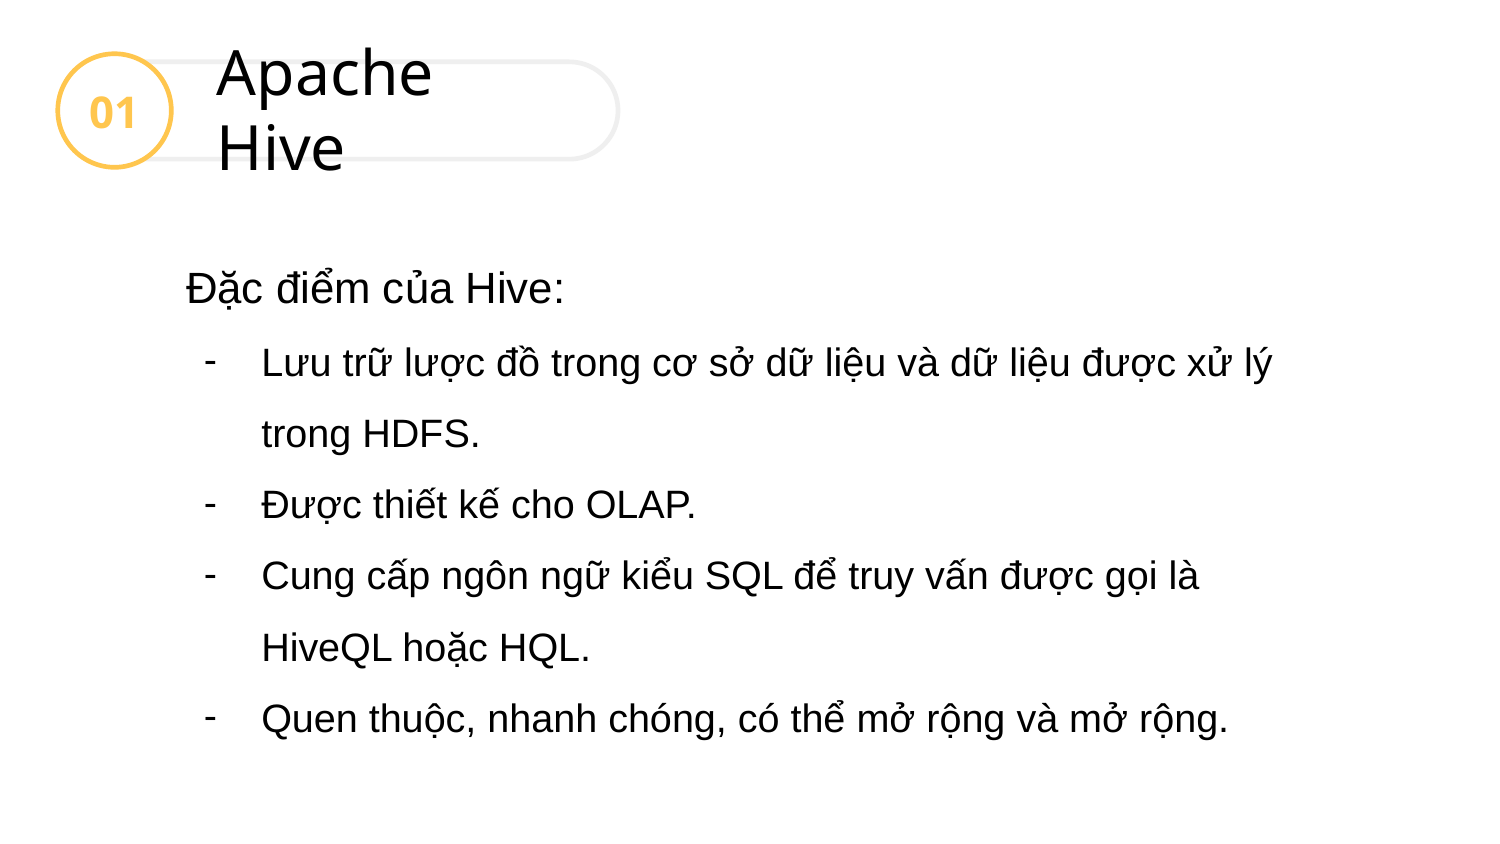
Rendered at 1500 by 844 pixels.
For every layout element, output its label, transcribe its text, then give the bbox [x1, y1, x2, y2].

text_box 01 [57, 53, 172, 168]
text_box [145, 61, 619, 160]
text_box Apache Hive [149, 89, 566, 157]
text_box Đặc điểm của Hive: Lưu trữ lược đồ trong cơ sở dữ liệu và dữ liệu được xử lý trong HDFS. Được thiết kế cho OLAP. Cung cấp ngôn ngữ kiểu SQL để truy vấn được gọi là HiveQL hoặc HQL. Quen thuộc, nhanh chóng, có thể mở rộng và mở rộng. [171, 219, 1293, 756]
